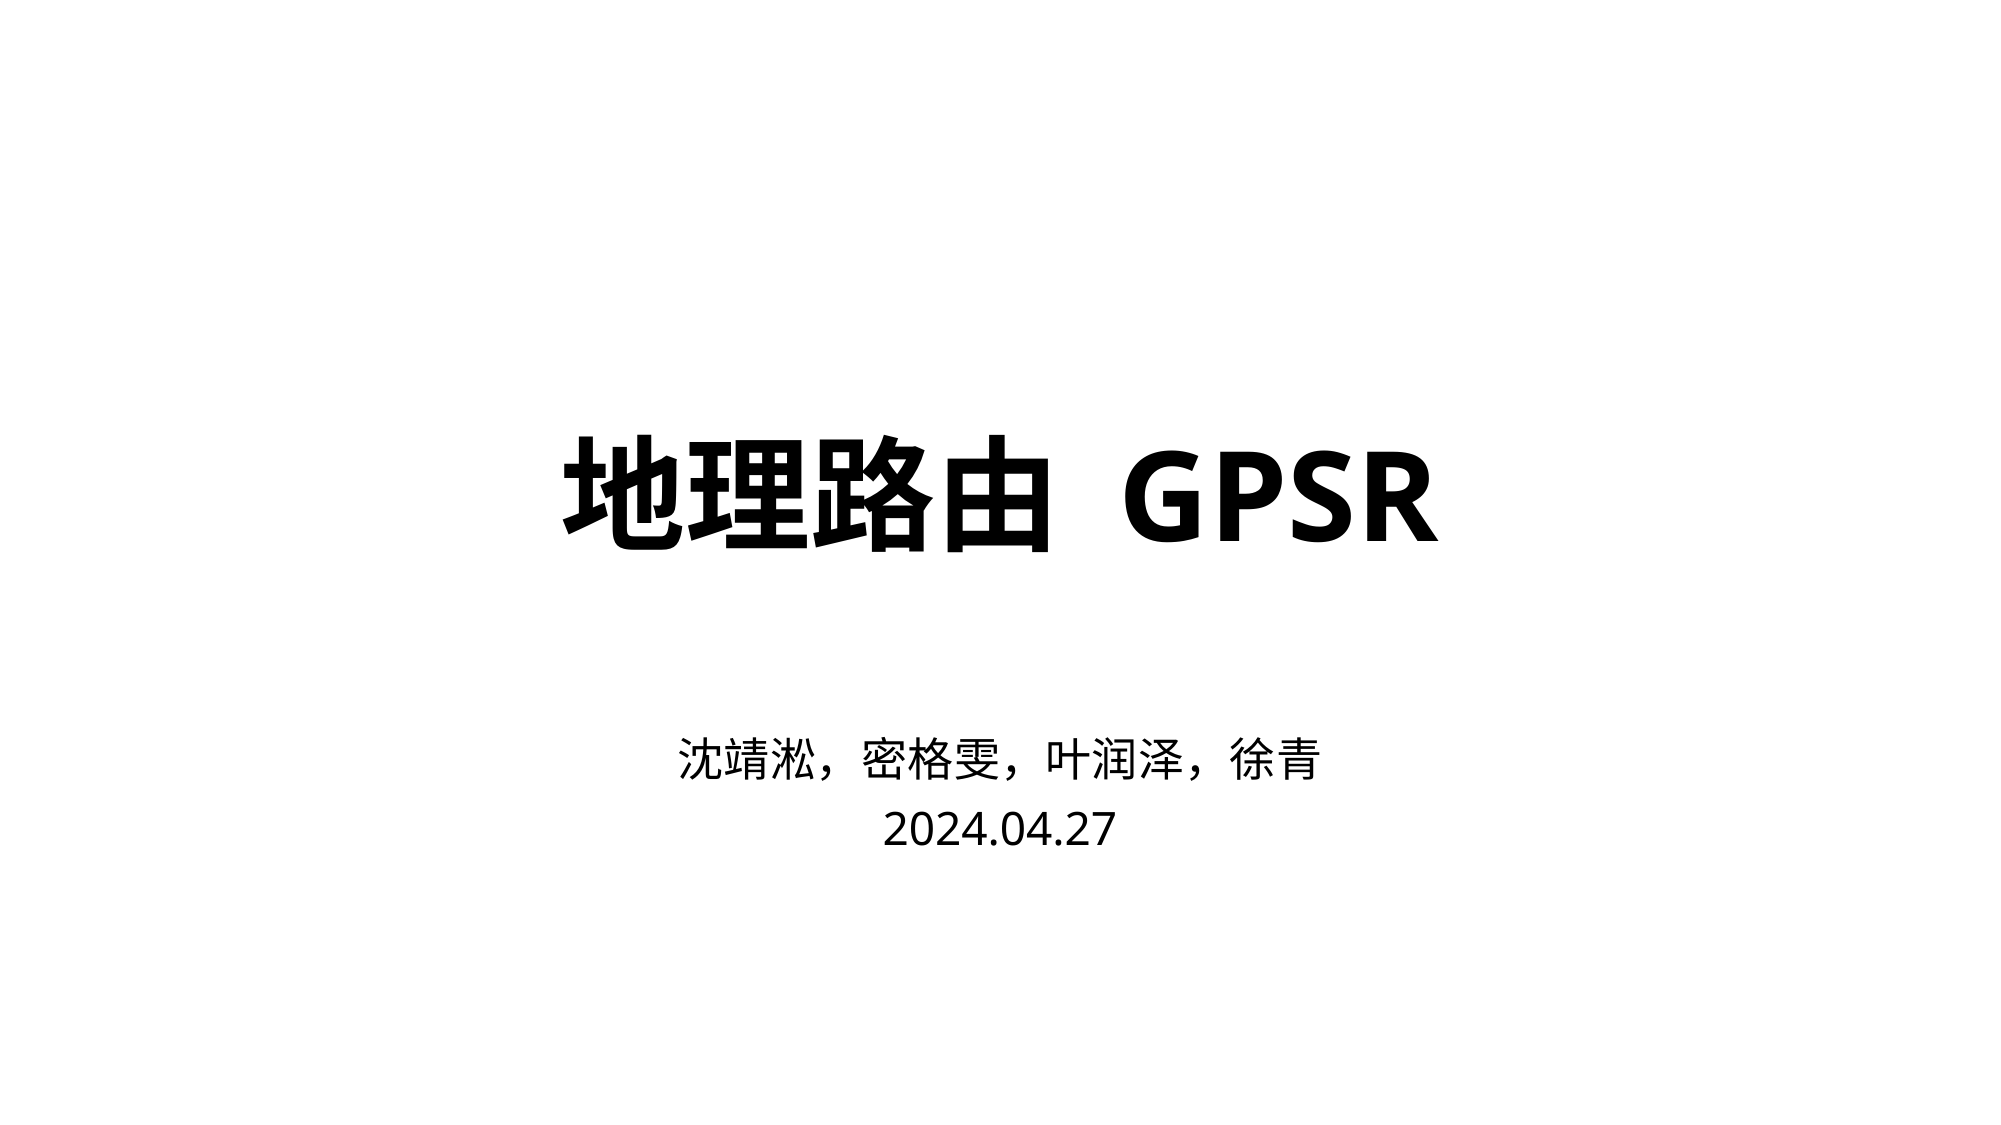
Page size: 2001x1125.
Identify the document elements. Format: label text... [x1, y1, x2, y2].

title 地理路由 GPSR [249, 184, 1750, 576]
subtitle 沈靖淞，密格雯，叶润泽，徐青 2024.04.27 [249, 729, 1750, 863]
